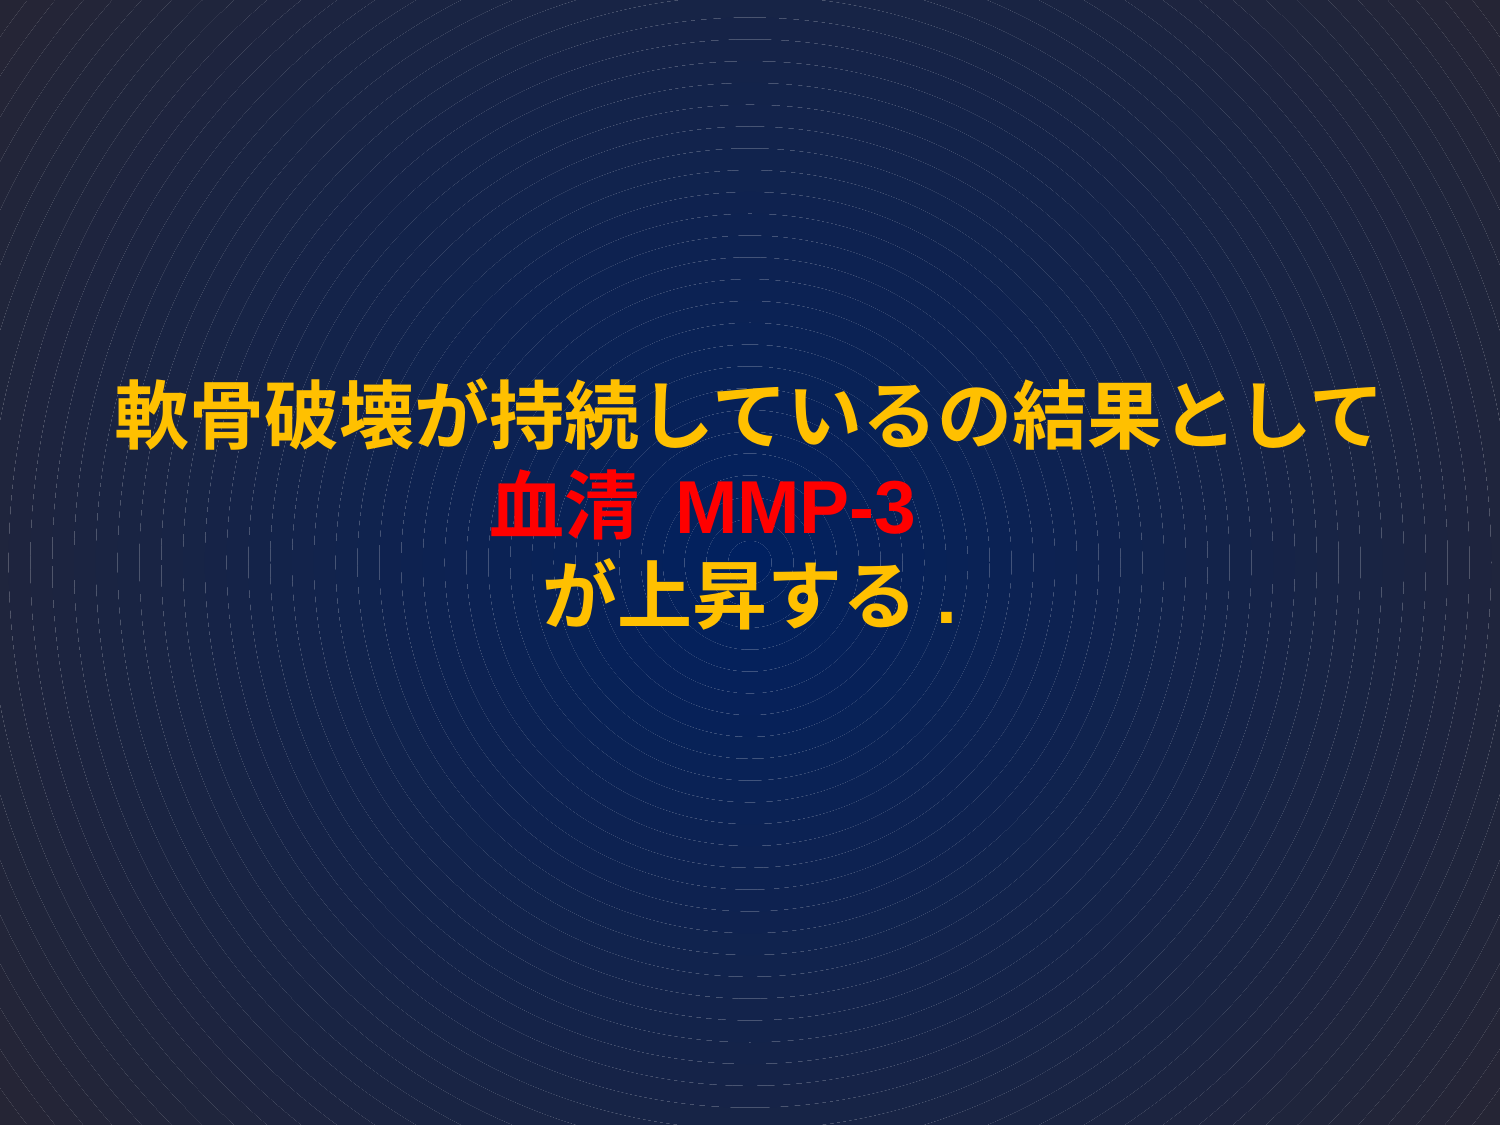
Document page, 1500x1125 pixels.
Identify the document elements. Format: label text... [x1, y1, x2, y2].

text_box 軟骨破壊が持続しているの結果として 血清 MMP-3 が上昇する. [35, 361, 1465, 647]
